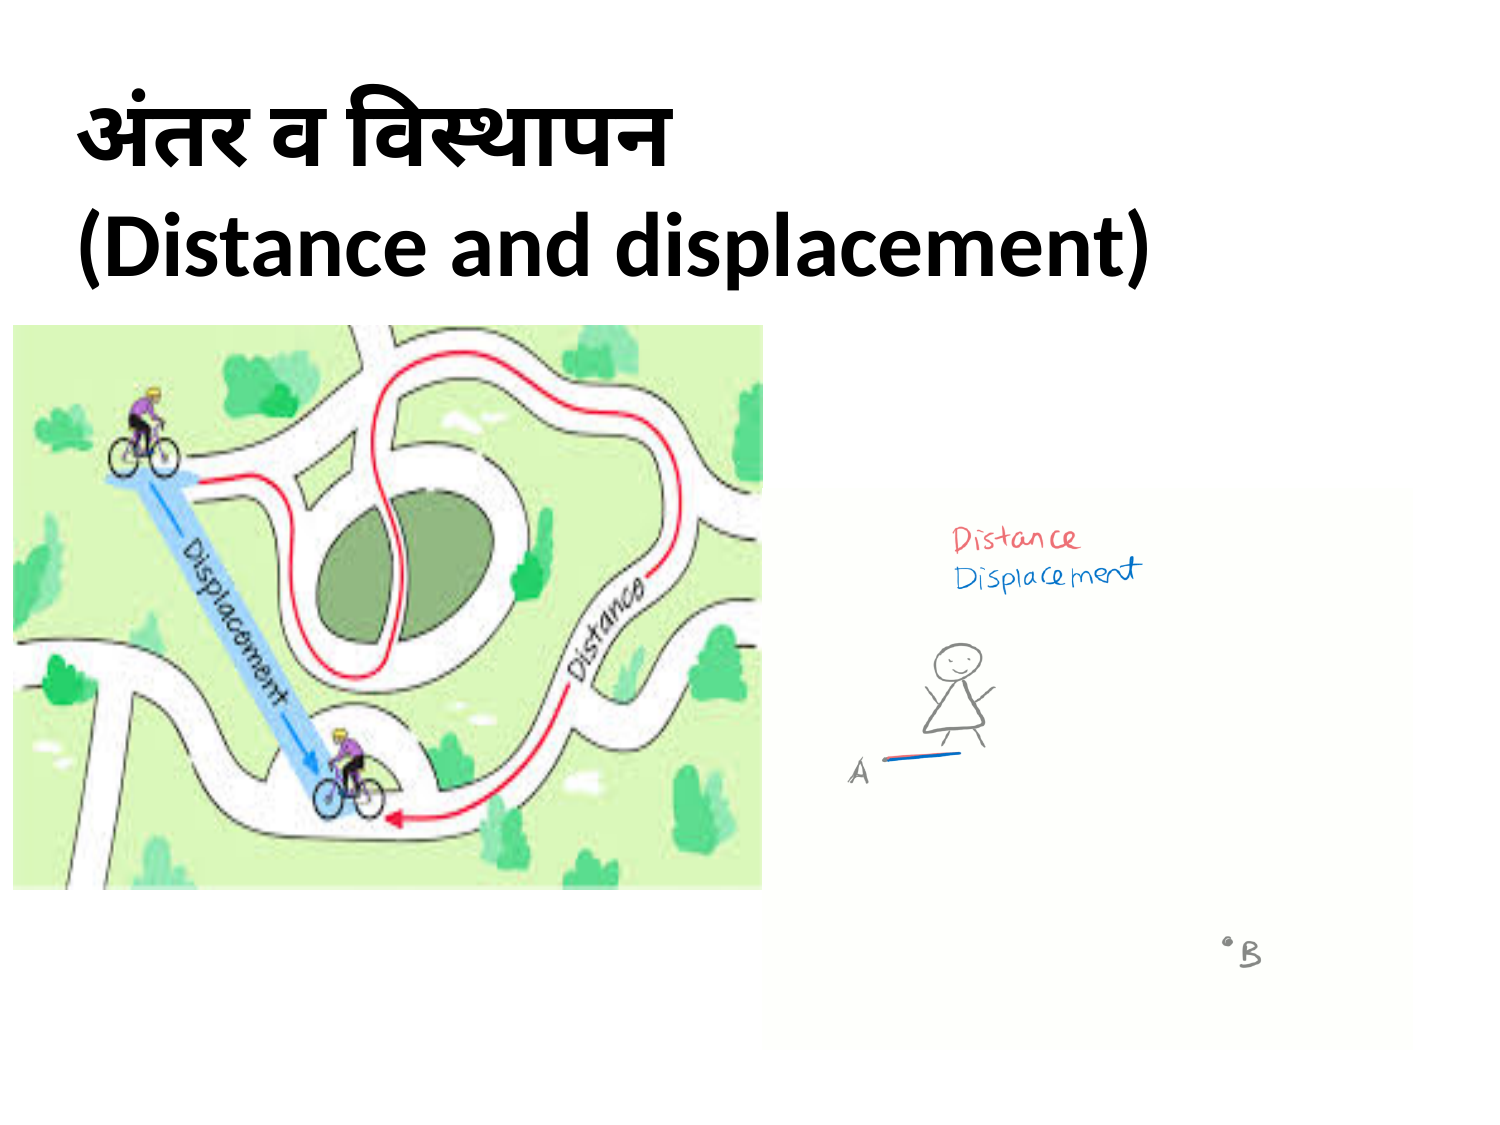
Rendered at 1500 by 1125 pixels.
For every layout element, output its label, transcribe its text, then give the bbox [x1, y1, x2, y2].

picture [13, 325, 1413, 1051]
title अंतर व विस्थापन (Distance and displacement) [75, 75, 1500, 298]
